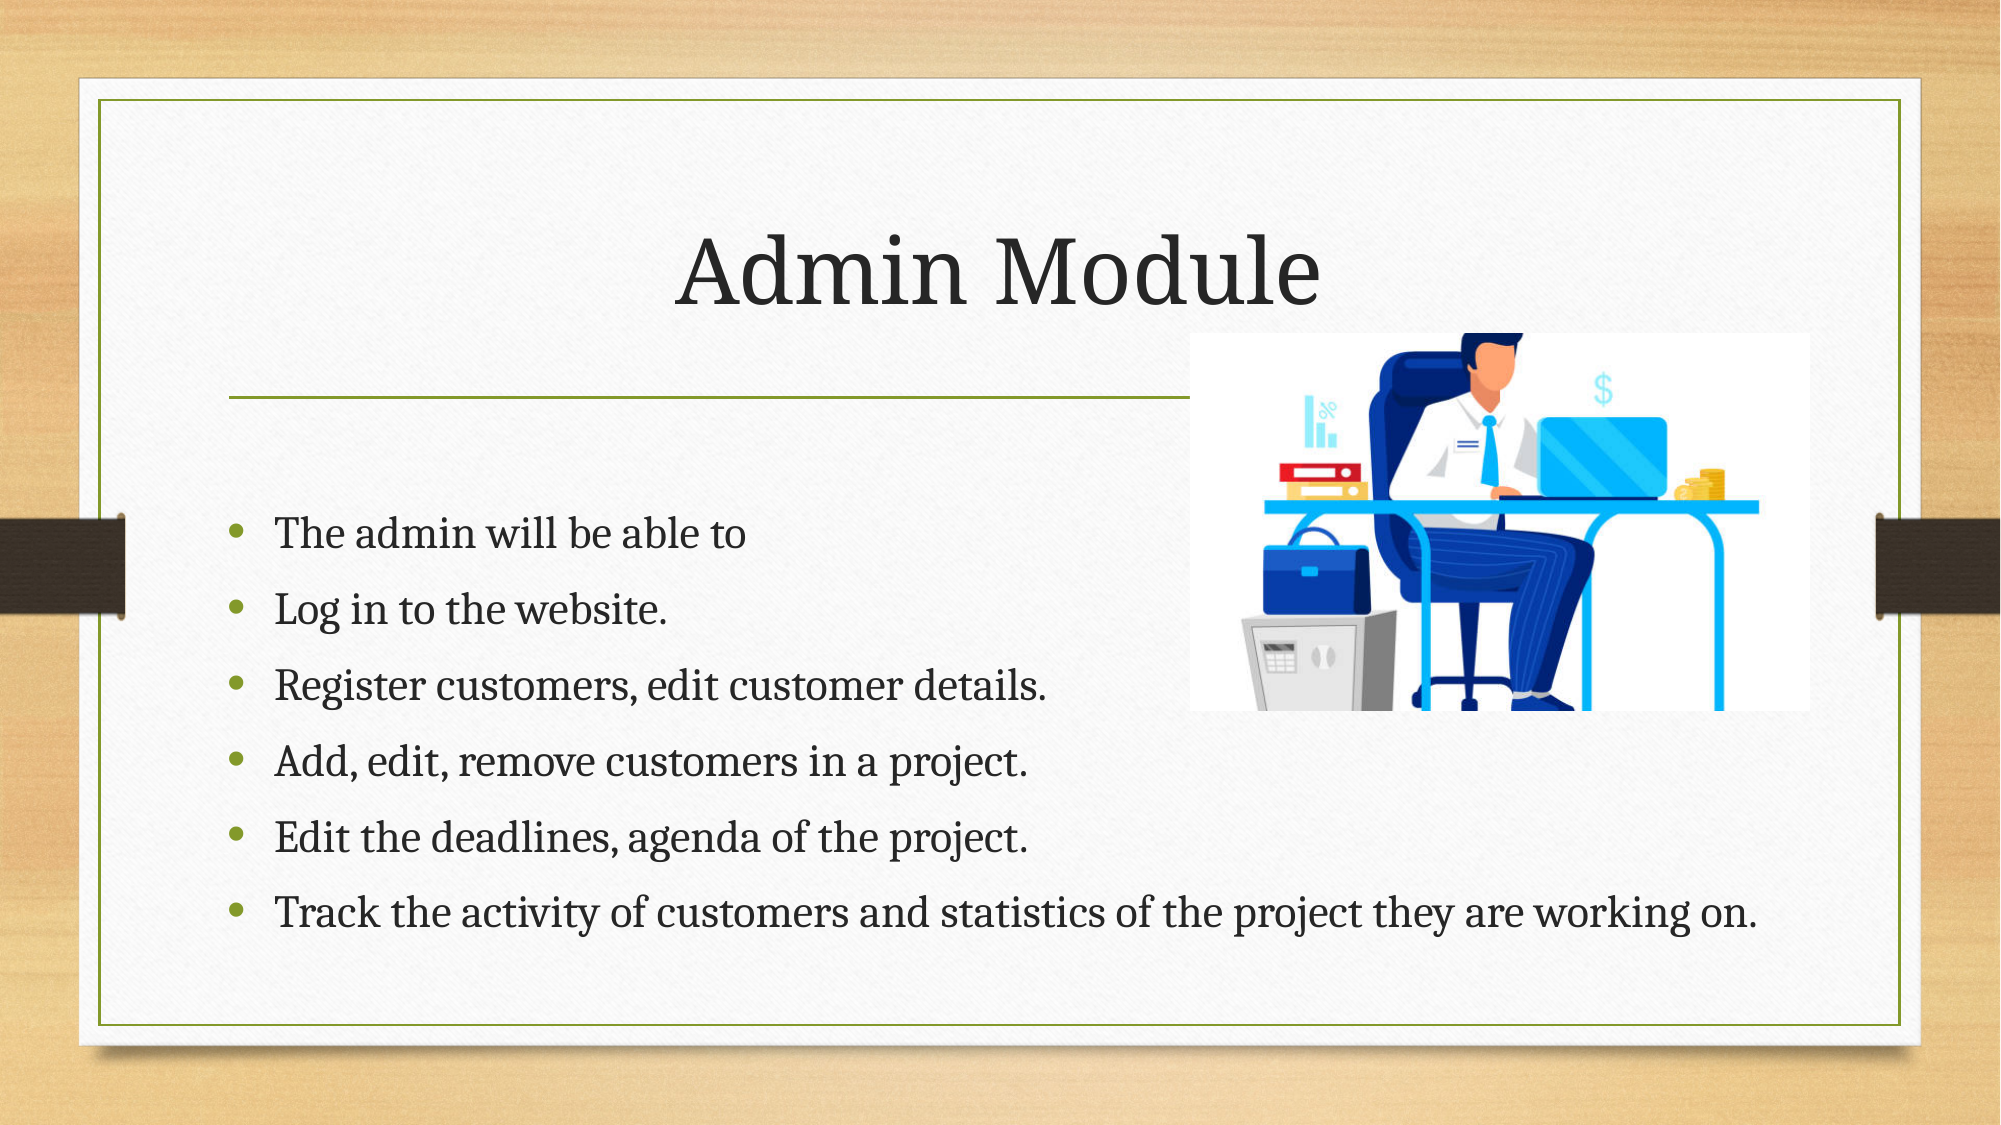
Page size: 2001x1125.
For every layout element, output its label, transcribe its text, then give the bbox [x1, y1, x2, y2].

picture [0, 0, 2001, 1125]
title Admin Module [212, 161, 1788, 375]
list The admin will be able to Log in to the website. Register customers, edit customer details. Add, edit, remove customers in a project. Edit the deadlines, agenda of the project. Track the activity of customers and statistics of the project they are working on. [212, 419, 1788, 964]
